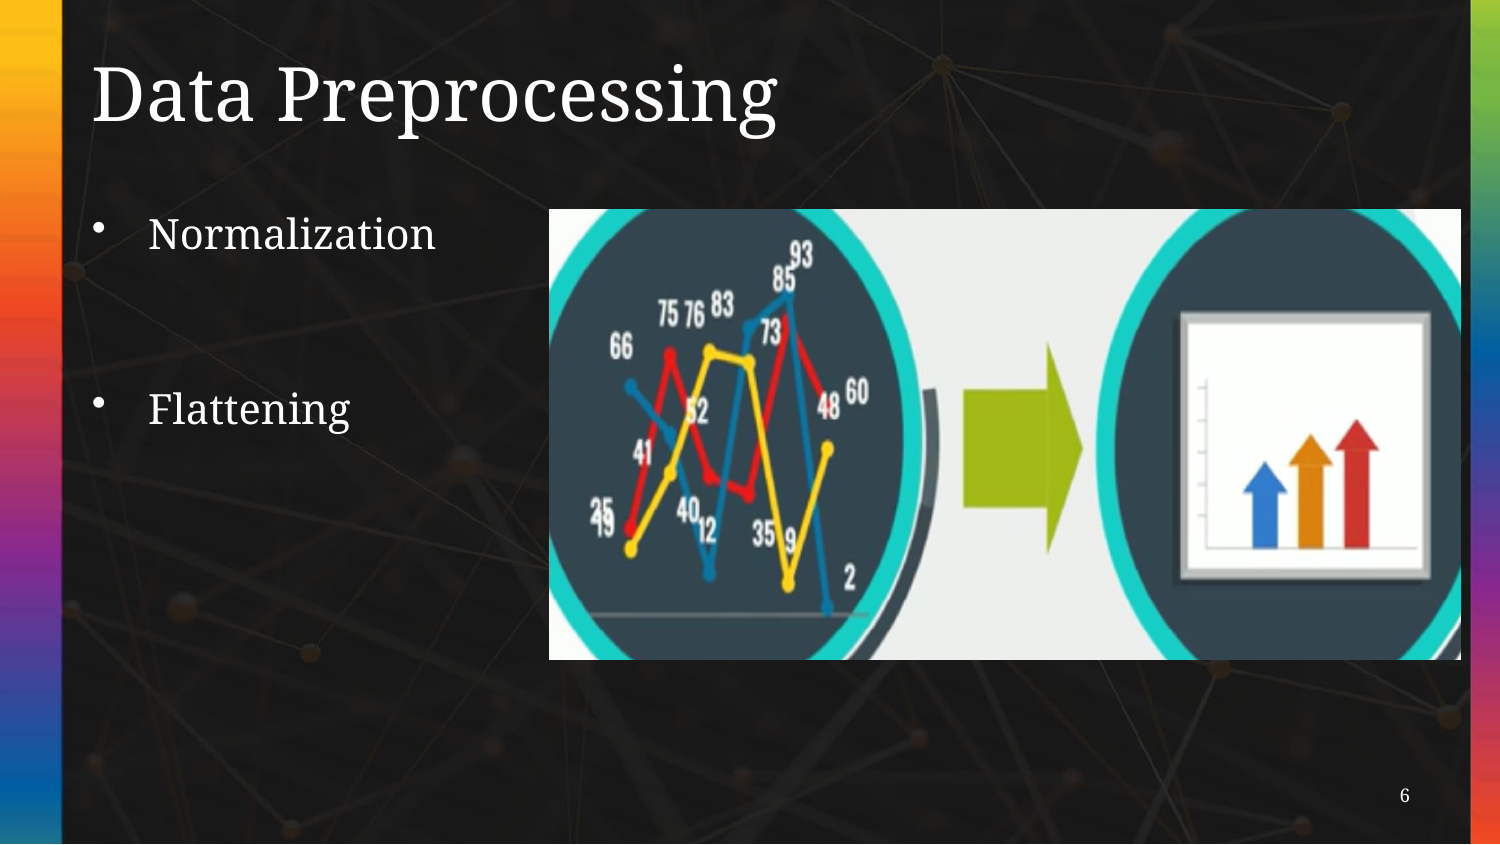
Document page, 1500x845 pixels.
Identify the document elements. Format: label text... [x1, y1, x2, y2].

slide_number 6 [1074, 776, 1425, 810]
picture [0, 0, 1500, 844]
title Data Preprocessing [76, 20, 1424, 162]
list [549, 209, 1461, 660]
list Normalization Flattening [76, 200, 738, 777]
